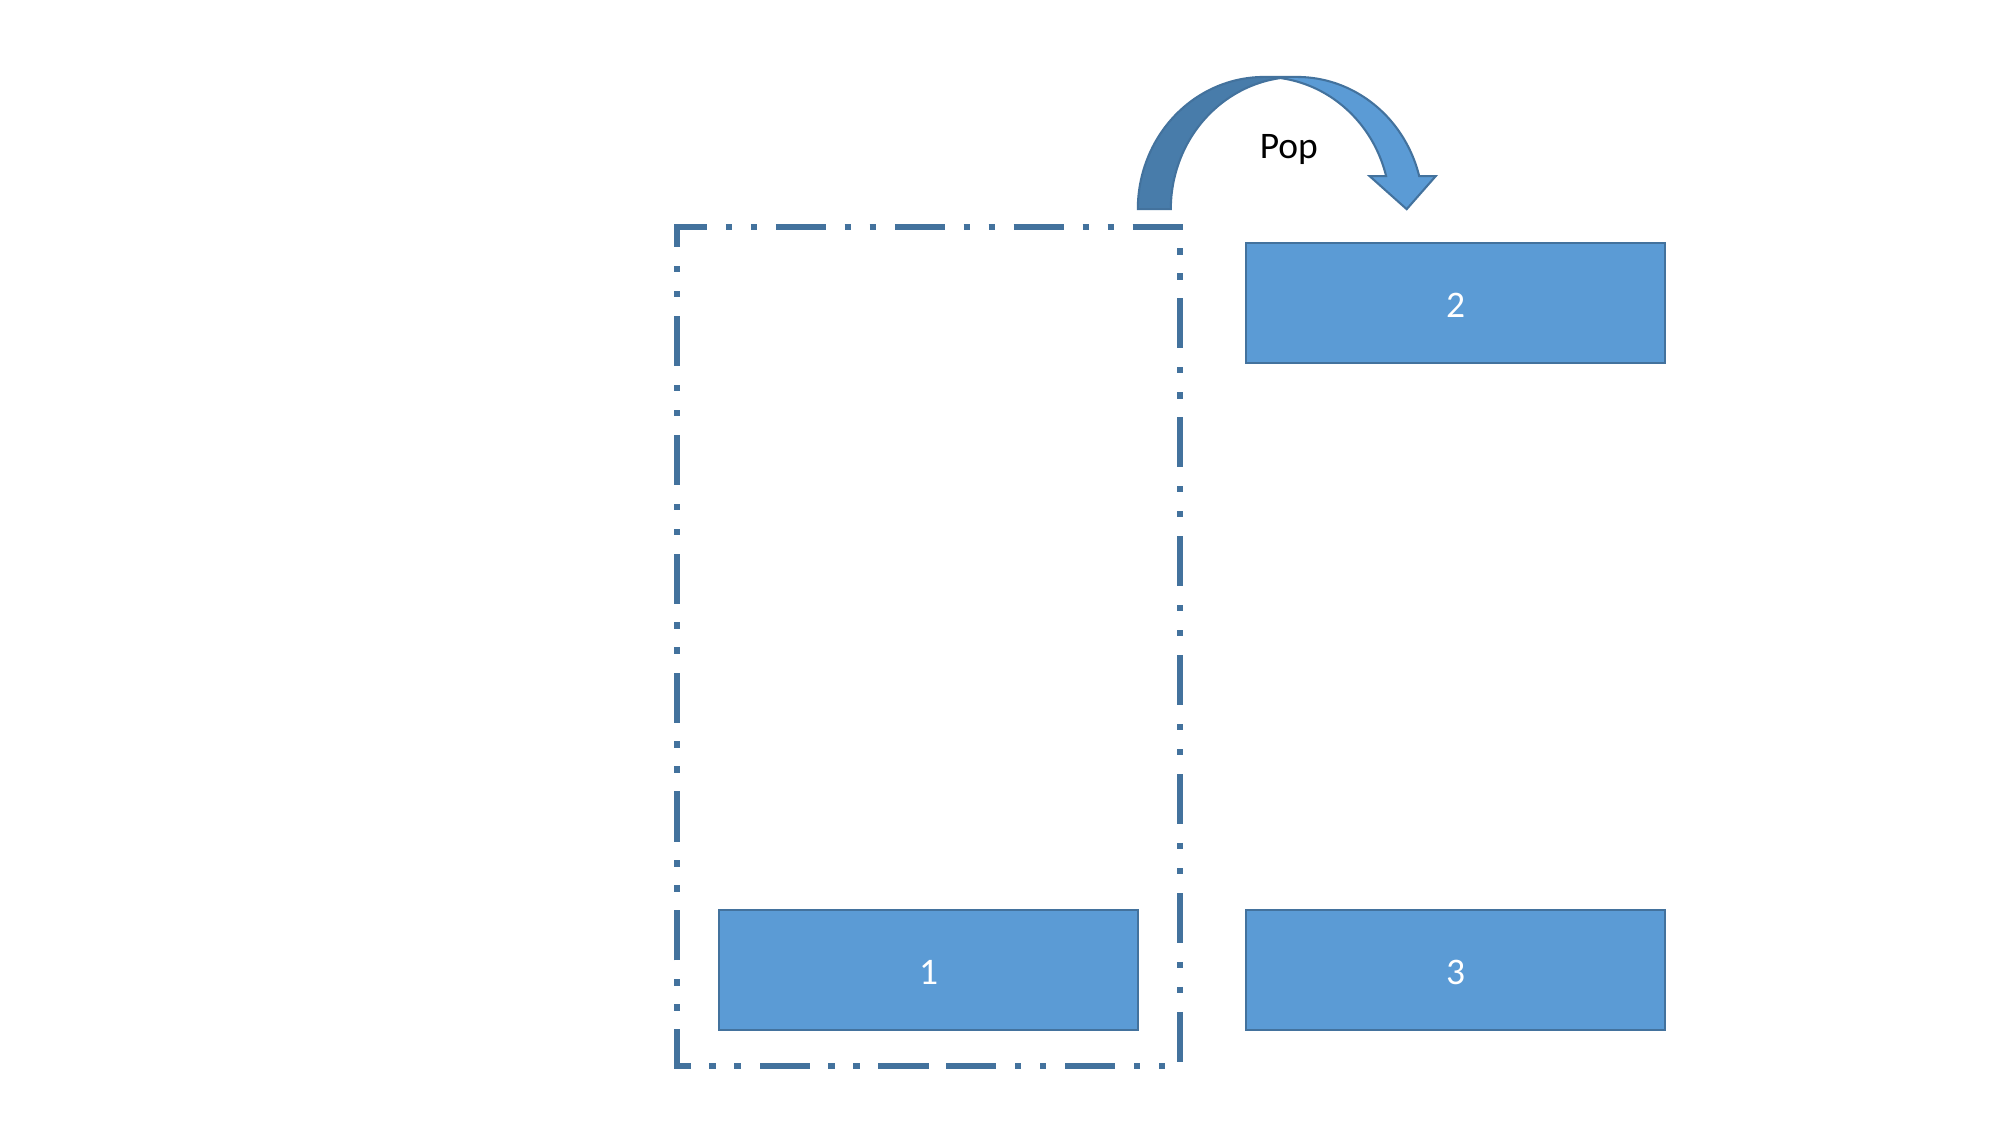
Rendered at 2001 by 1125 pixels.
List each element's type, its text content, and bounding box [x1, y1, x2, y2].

text_box [676, 226, 1181, 1067]
text_box 2 [1245, 242, 1666, 364]
text_box 1 [718, 909, 1139, 1031]
text_box Pop [1136, 75, 1439, 211]
text_box 3 [1245, 909, 1666, 1031]
